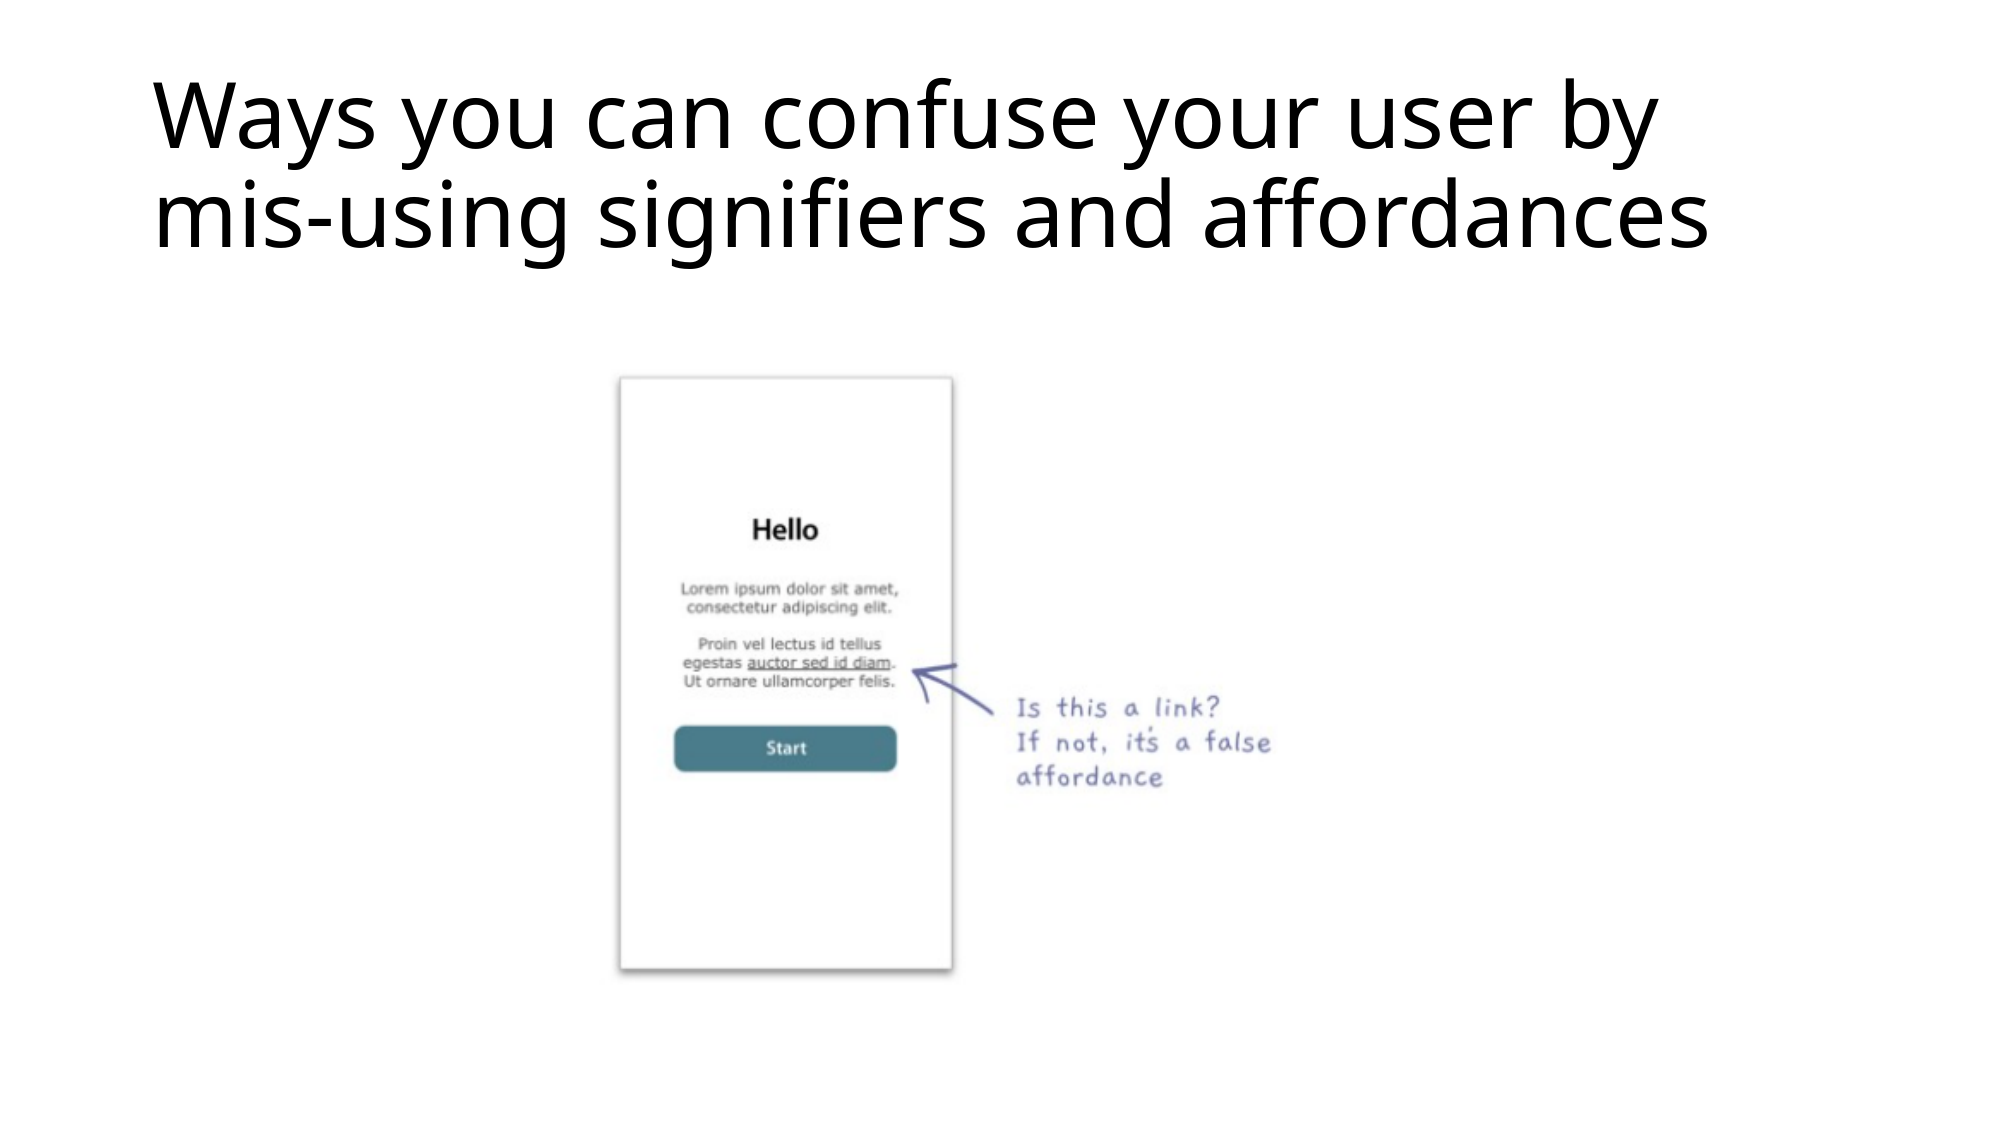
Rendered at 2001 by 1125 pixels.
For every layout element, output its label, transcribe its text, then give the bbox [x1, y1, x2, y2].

picture [539, 344, 1329, 1024]
title Ways you can confuse your user by mis-using signifiers and affordances [137, 59, 1863, 278]
